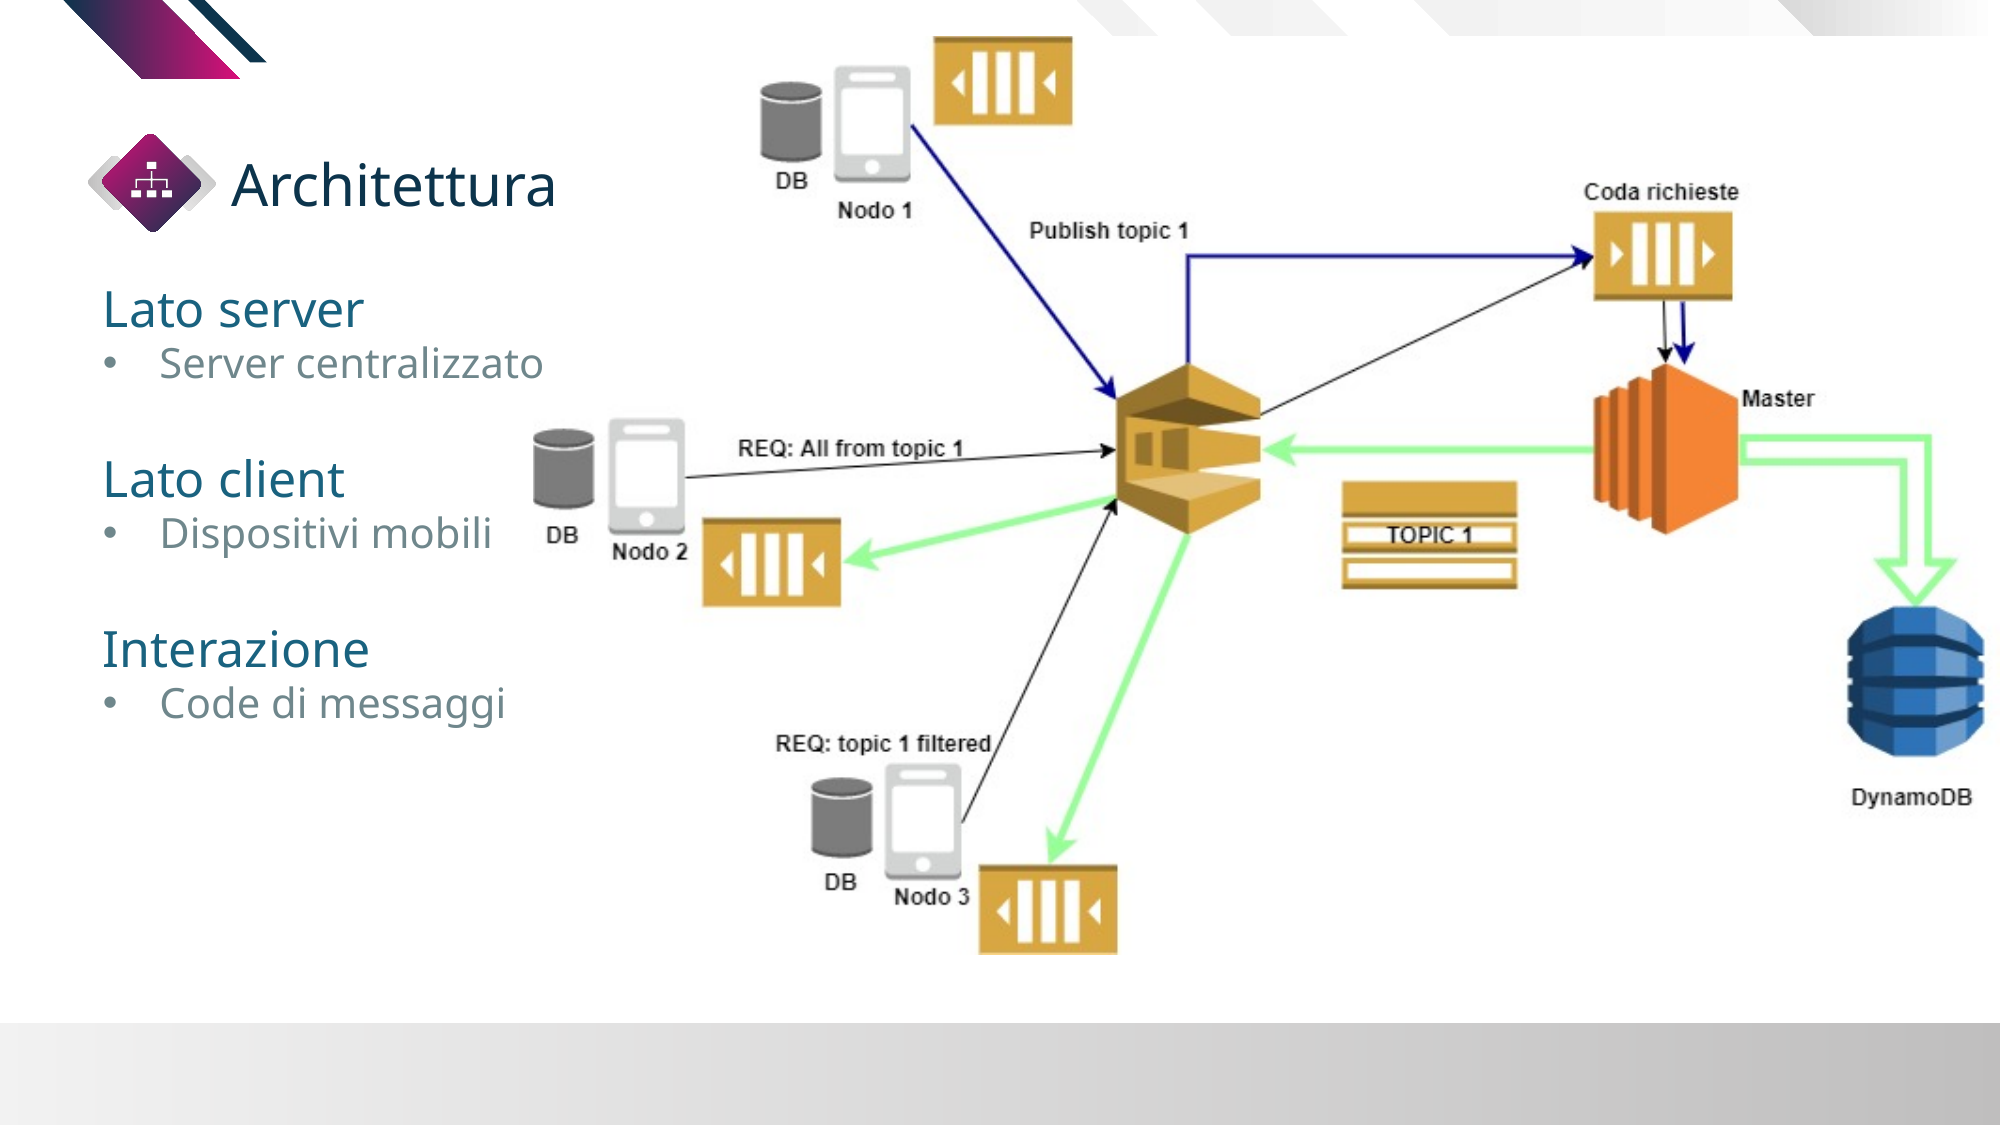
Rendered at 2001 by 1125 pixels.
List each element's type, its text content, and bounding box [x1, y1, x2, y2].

text_box Lato server Server centralizzato Lato client Dispositivi mobili Interazione Code di messaggi [102, 277, 533, 798]
text_box Architettura [231, 148, 533, 219]
picture [533, 36, 2000, 955]
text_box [95, 145, 209, 221]
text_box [63, 0, 267, 80]
